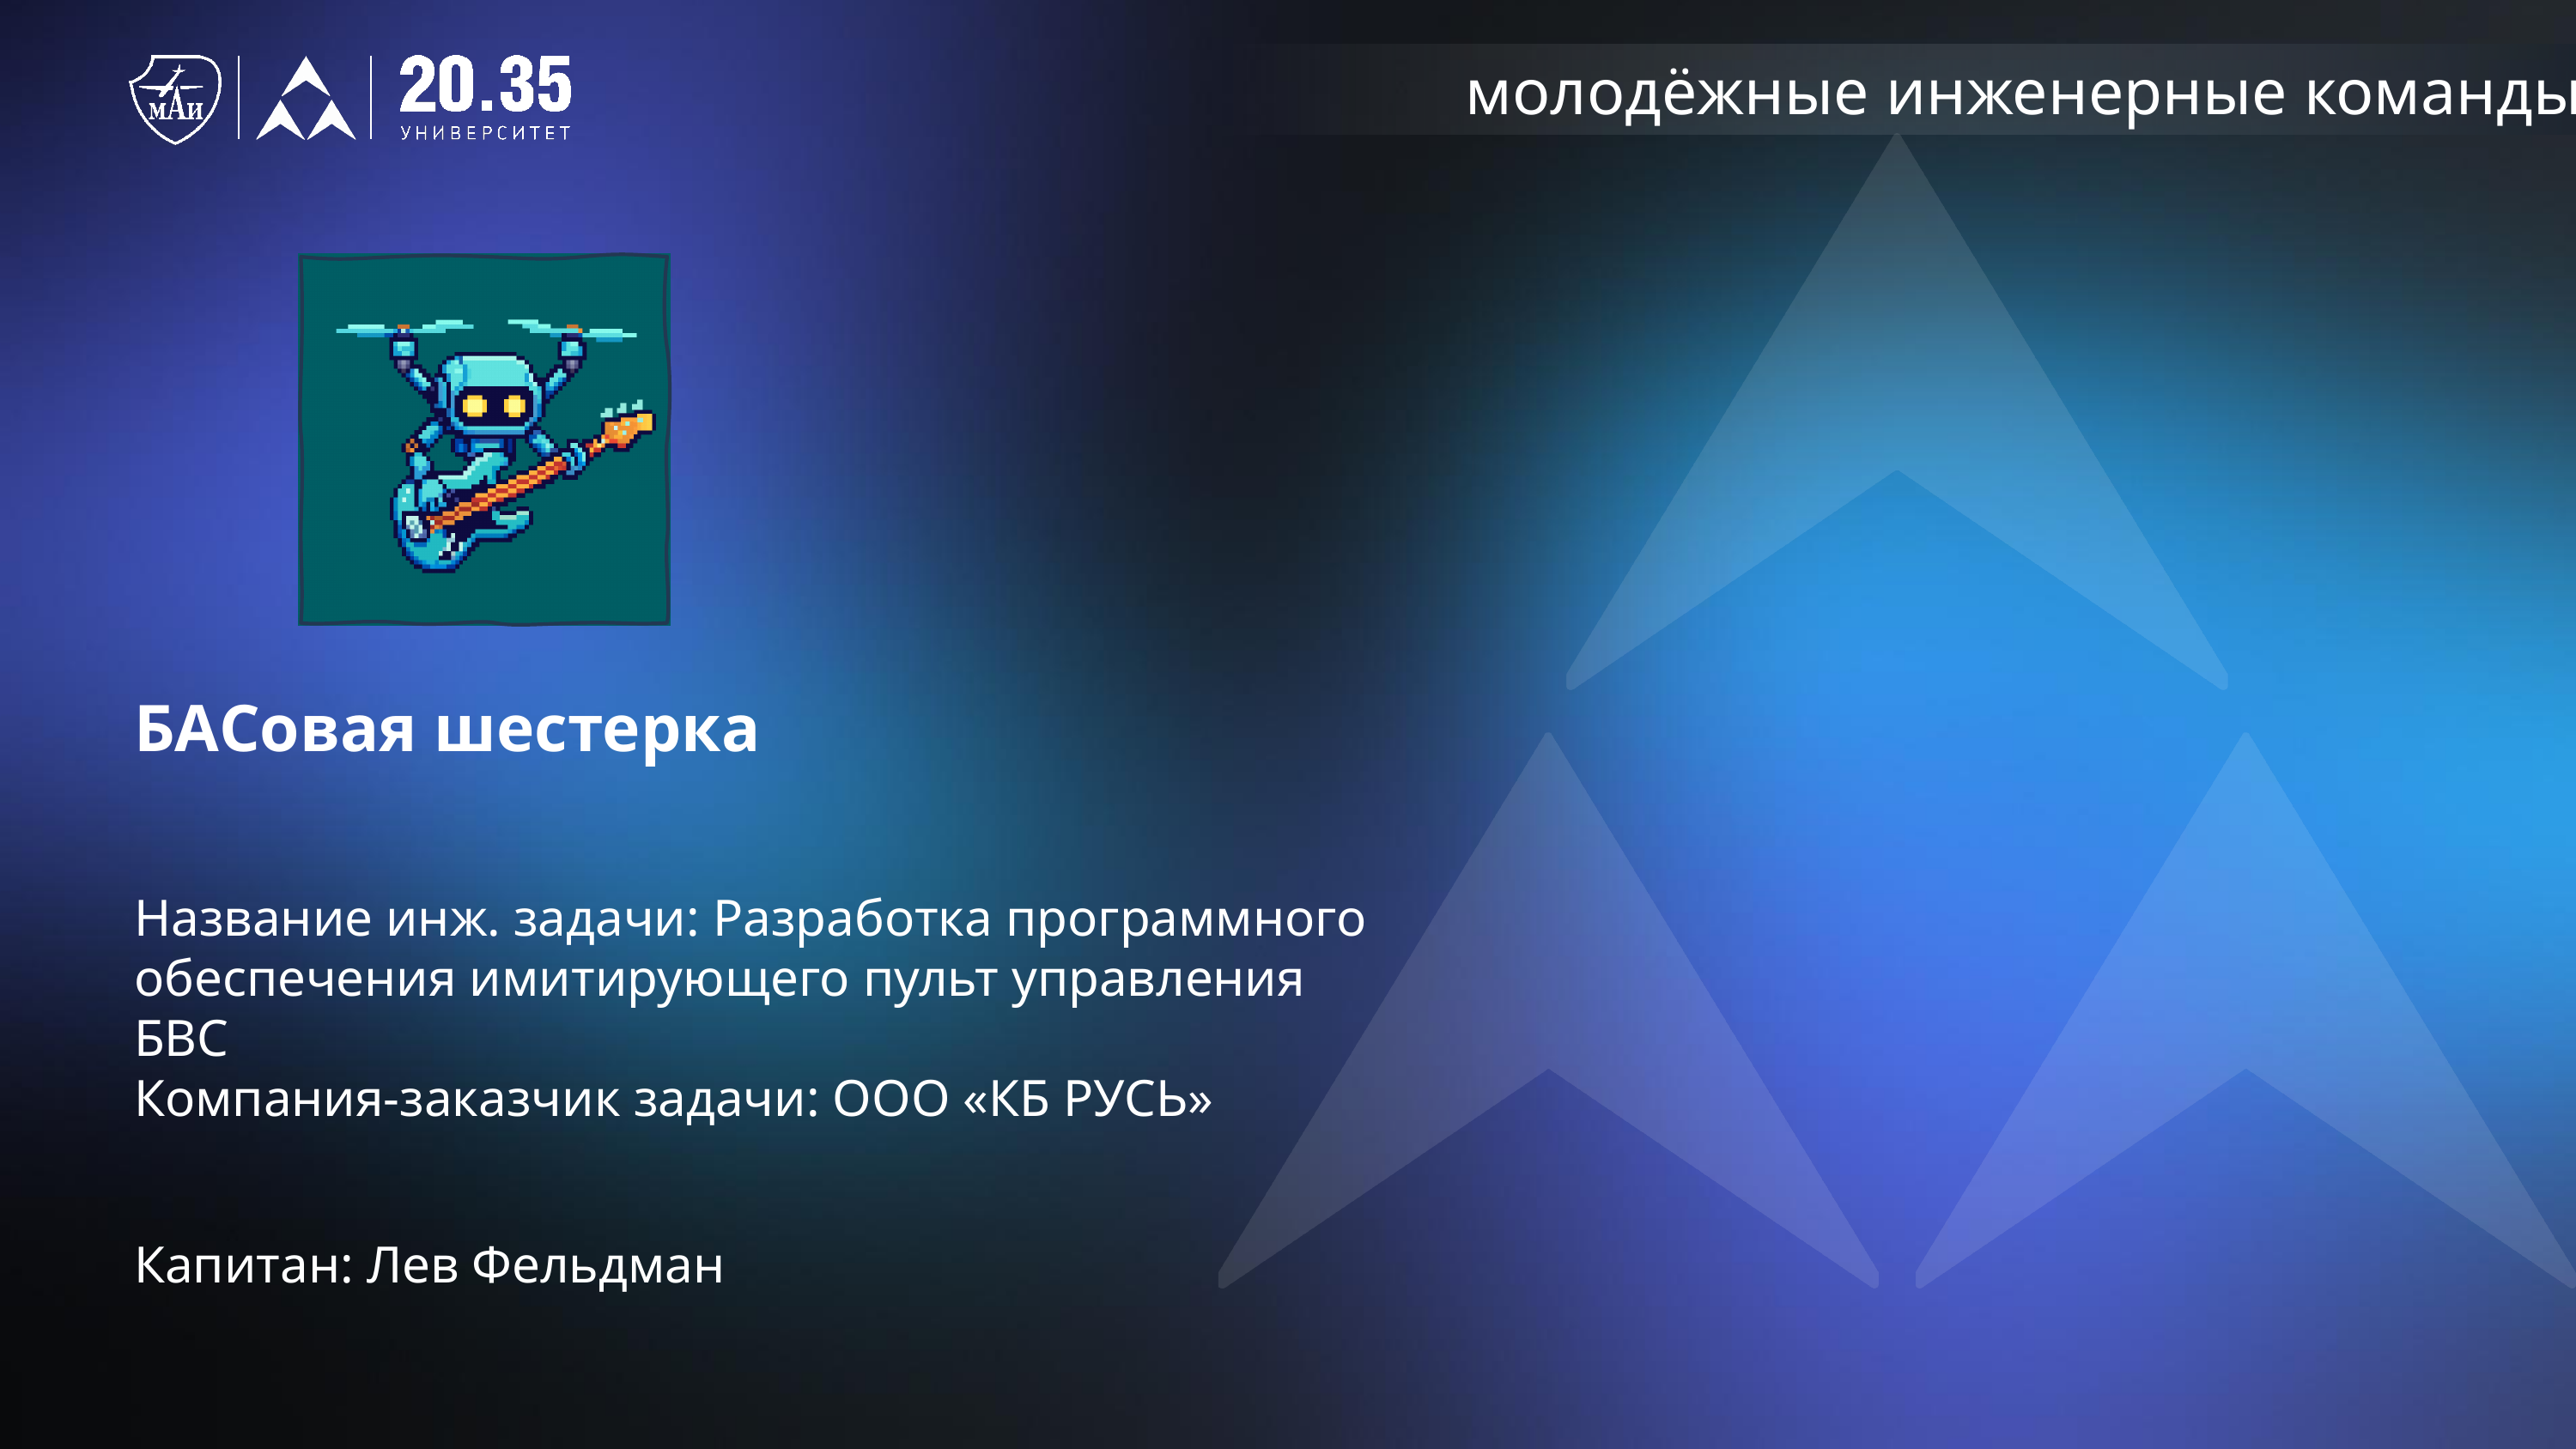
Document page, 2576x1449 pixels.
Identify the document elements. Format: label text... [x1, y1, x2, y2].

list БАСовая шестерка [121, 680, 969, 879]
text_box Название инж. задачи: Разработка программного обеспечения имитирующего пульт управления БВС Компания-заказчик задачи: OOO «КБ РУСЬ» [121, 879, 1394, 1180]
text_box Капитан: Лев Фельдман [121, 1227, 1213, 1318]
text_box [121, 221, 554, 343]
picture [0, 0, 2576, 1449]
list молодёжные инженерные команды [1212, 44, 2576, 135]
